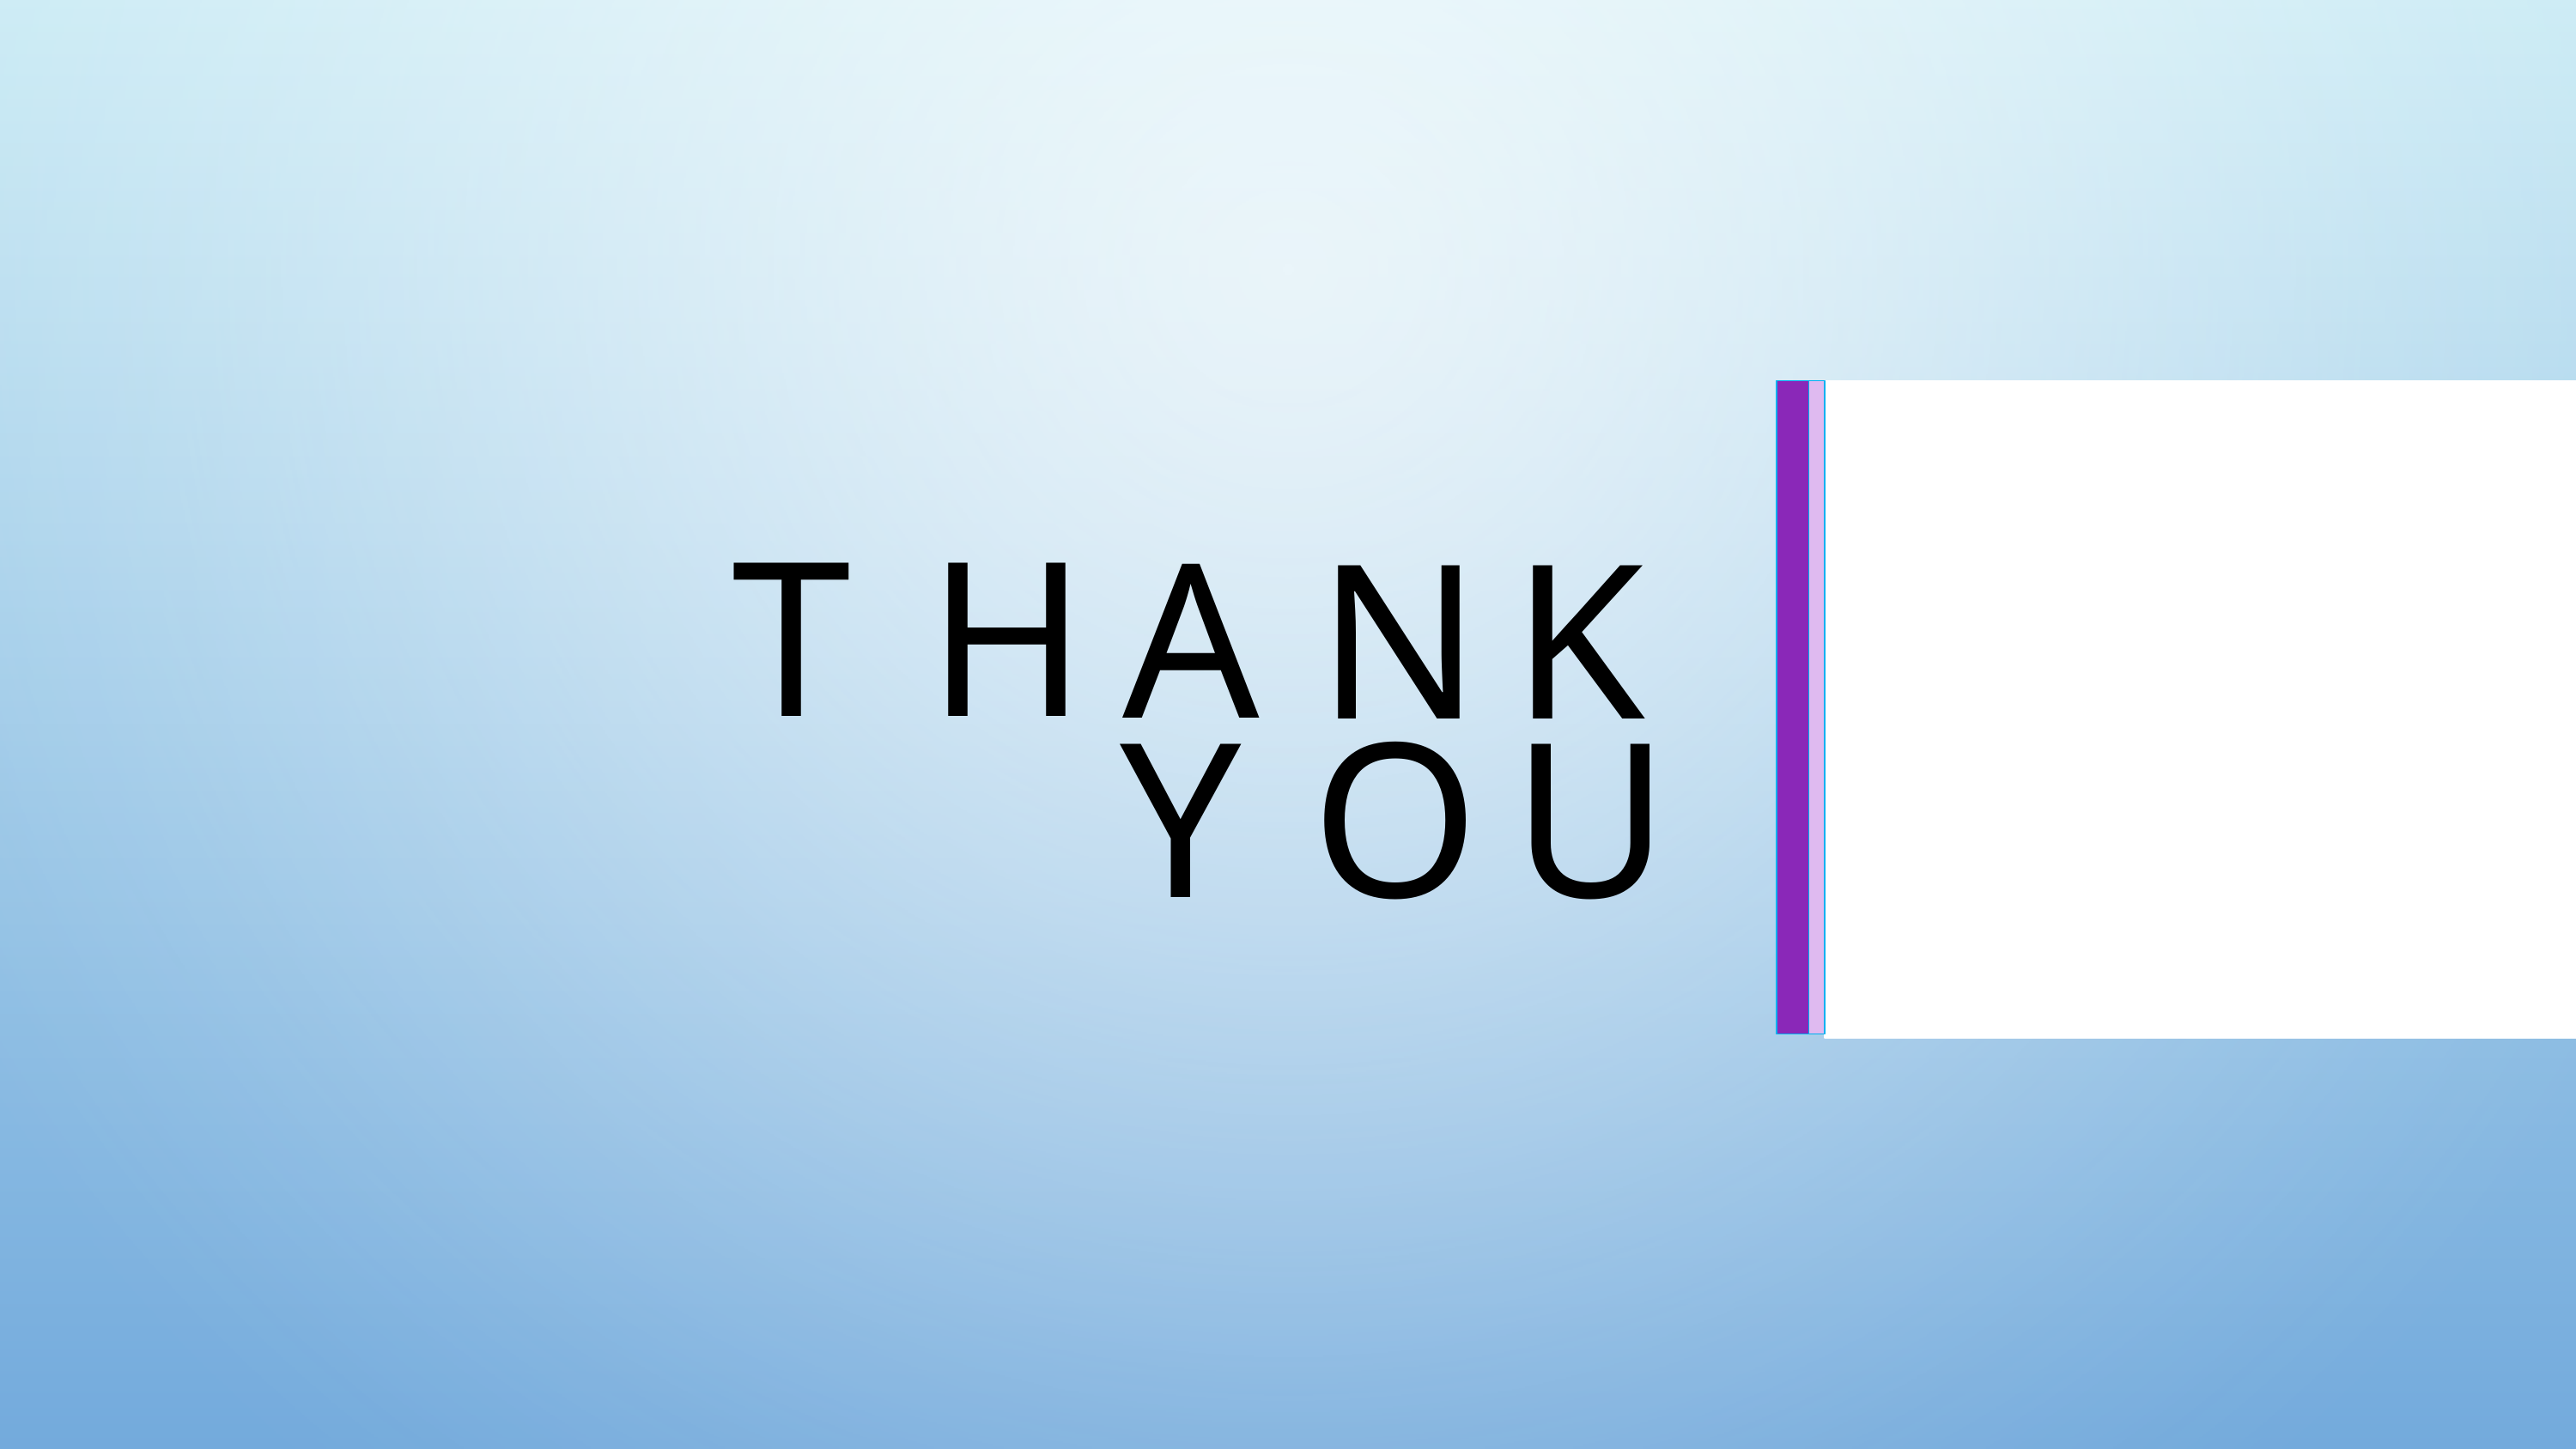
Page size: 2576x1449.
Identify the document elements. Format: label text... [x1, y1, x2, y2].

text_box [0, 0, 2576, 509]
text_box N [1304, 498, 1500, 768]
text_box Y [1107, 676, 1303, 947]
text_box H [914, 495, 1110, 766]
text_box O [1303, 676, 1495, 947]
text_box K [1500, 498, 1696, 676]
text_box U [1500, 676, 1696, 947]
text_box T [720, 495, 914, 766]
text_box A [1109, 496, 1305, 676]
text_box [1776, 380, 2576, 1039]
